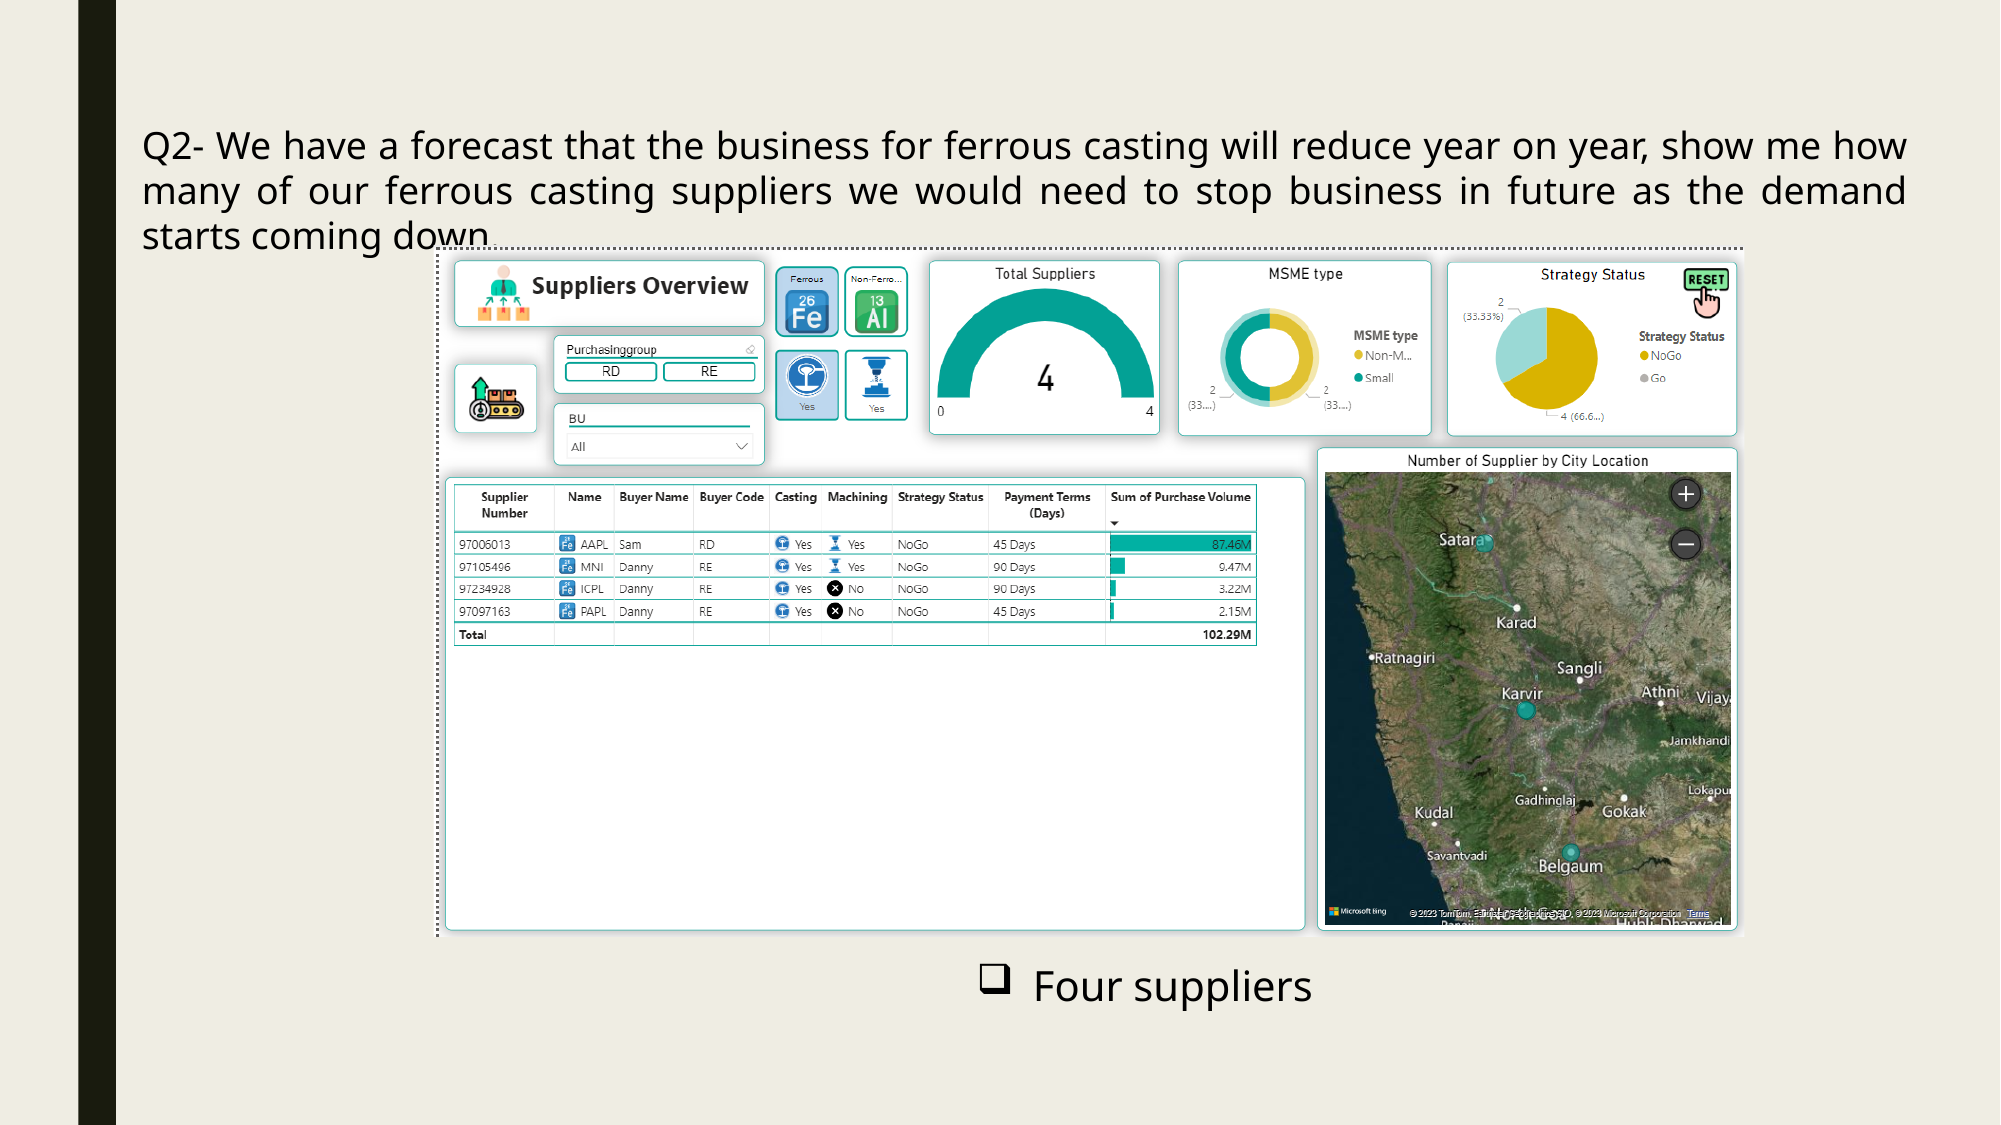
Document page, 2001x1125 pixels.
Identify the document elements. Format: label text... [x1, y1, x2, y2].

text_box Q2- We have a forecast that the business for ferrous casting will reduce year on year, show me how many of our ferrous casting suppliers we would need to stop business in future as the demand starts coming down. [127, 114, 1924, 264]
text_box Four suppliers [961, 951, 1367, 1017]
picture [433, 245, 1745, 937]
